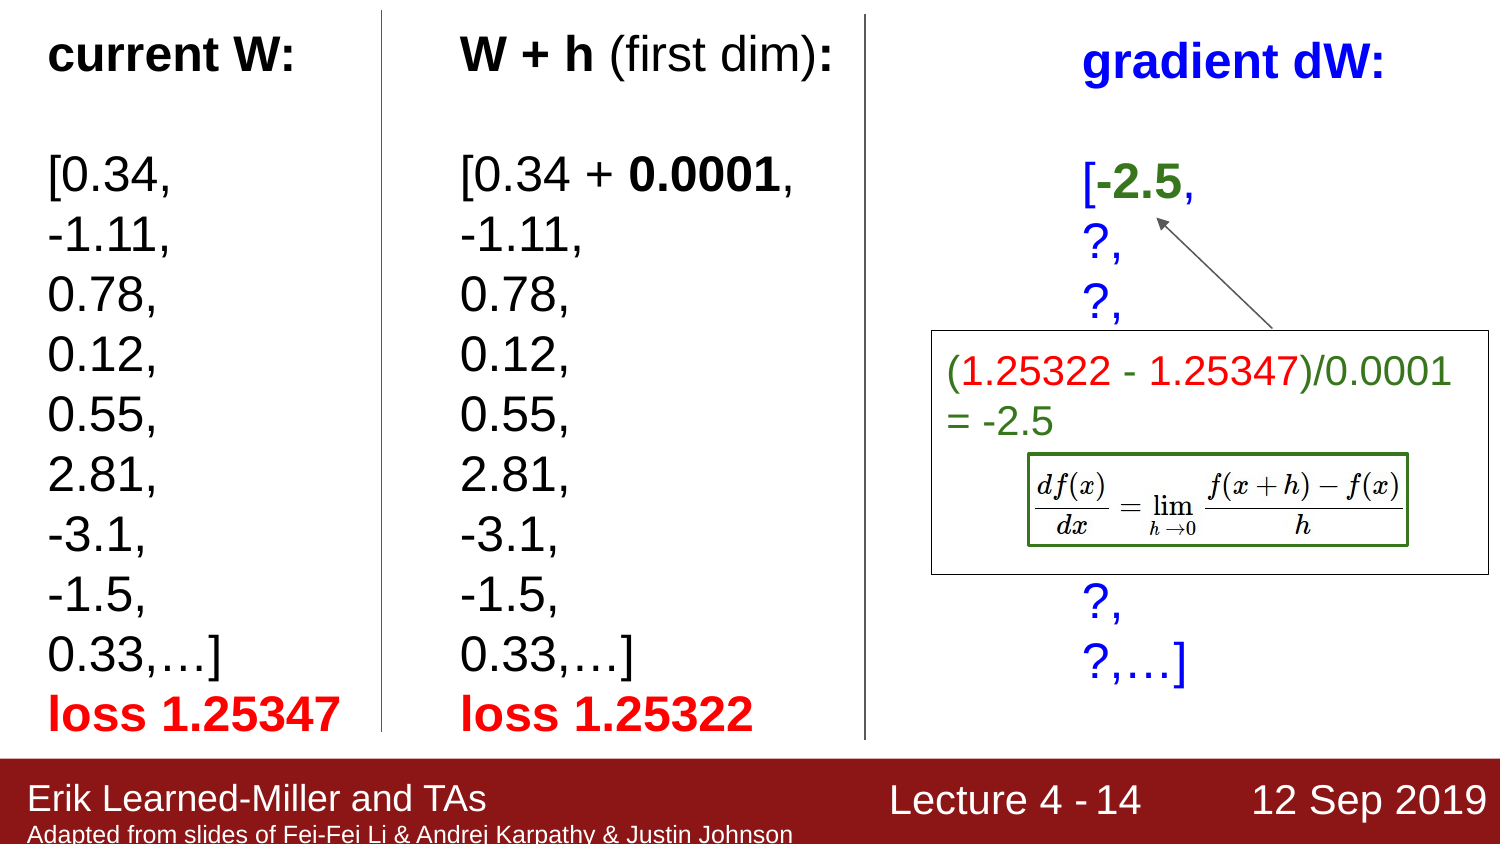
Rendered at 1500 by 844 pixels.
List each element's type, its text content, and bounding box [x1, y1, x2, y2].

slide_number ‹#› [1066, 765, 1157, 831]
text_box [931, 432, 1489, 575]
text_box gradient dW: [-2.5, ?, ?, ?, ?, ?, ?, ?, ?,…] [1066, 13, 1454, 79]
picture [1030, 455, 1407, 545]
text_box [1156, 217, 1273, 329]
text_box (1.25322 - 1.25347)/0.0001 = -2.5 [931, 328, 1489, 432]
text_box W + h (first dim): [0.34 + 0.0001, -1.11, 0.78, 0.12, 0.55, 2.81, -3.1, -1.5, 0.33,…] loss 1.25322 [444, 6, 1002, 71]
text_box current W: [0.34, -1.11, 0.78, 0.12, 0.55, 2.81, -3.1, -1.5, 0.33,…] loss 1.25347 [32, 6, 419, 71]
